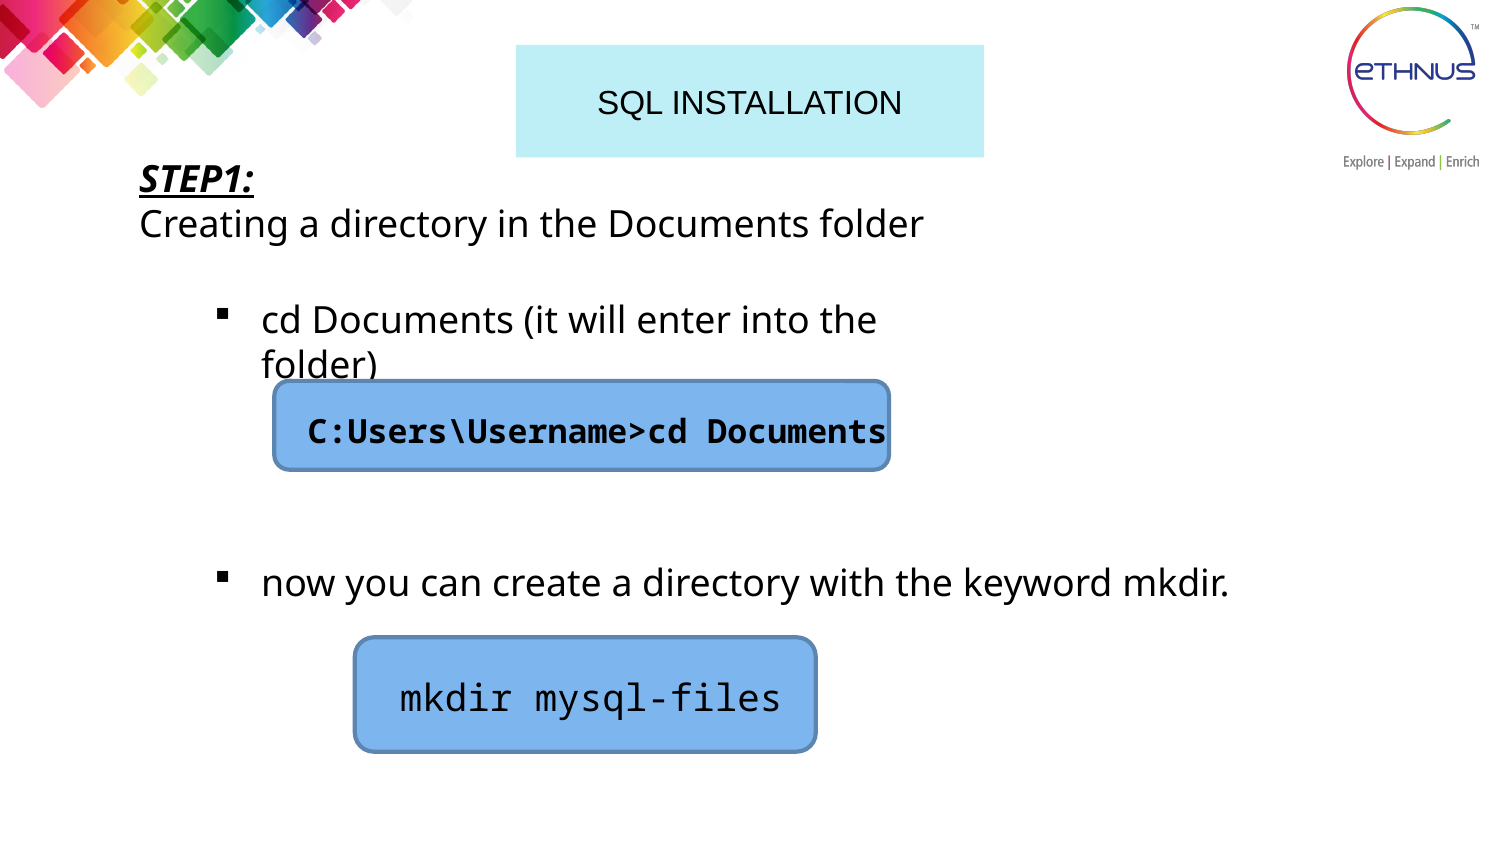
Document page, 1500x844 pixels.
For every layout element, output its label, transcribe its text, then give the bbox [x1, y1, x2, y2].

text_box mkdir mysql-files [384, 666, 1145, 726]
text_box [272, 378, 892, 472]
text_box STEP1: Creating a directory in the Documents folder [124, 147, 1124, 252]
picture [1344, 7, 1479, 170]
title SQL INSTALLATION [515, 44, 985, 147]
text_box cd Documents (it will enter into the folder) [199, 288, 950, 394]
text_box [352, 635, 818, 754]
text_box now you can create a directory with the keyword mkdir. [199, 551, 1358, 612]
text_box C:Users\Username>cd Documents [307, 410, 893, 458]
picture [0, 0, 413, 108]
